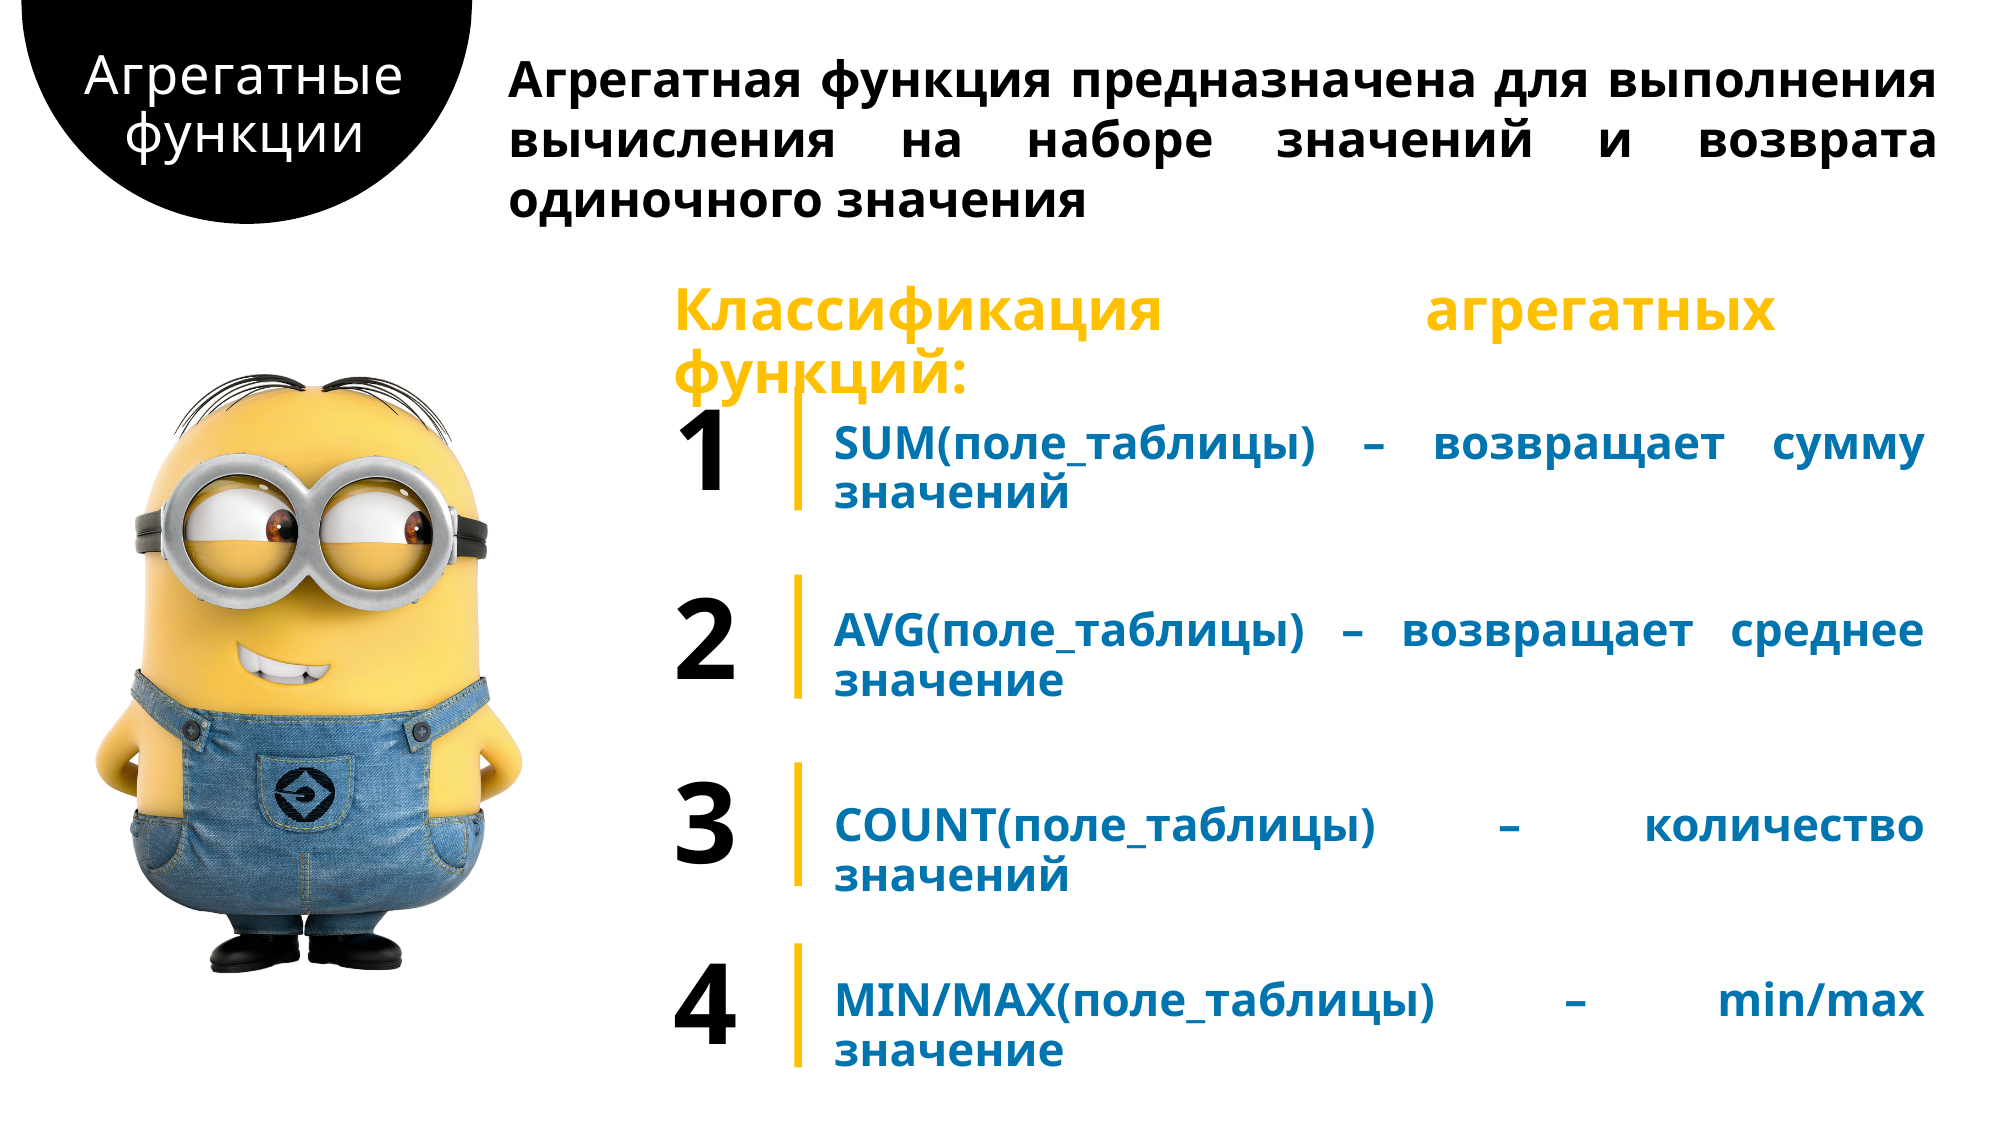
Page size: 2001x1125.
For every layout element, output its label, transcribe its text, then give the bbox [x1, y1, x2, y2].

text_box AVG(поле_таблицы) – возвращает среднее значение [819, 599, 1940, 695]
text_box [793, 942, 803, 1068]
text_box MIN/MAX(поле_таблицы) – min/max значение [819, 969, 1940, 1054]
title Агрегатные функции [50, 40, 441, 174]
text_box [793, 574, 803, 700]
text_box 1 [658, 414, 713, 507]
text_box [793, 761, 803, 887]
picture [62, 347, 577, 1006]
text_box SUM(поле_таблицы) – возвращает сумму значений [819, 412, 1940, 507]
list Агрегатная функция предназначена для выполнения вычисления на наборе значений и возврата одиночного значения [493, 40, 1955, 248]
text_box 4 [658, 940, 713, 1064]
text_box COUNT(поле_таблицы) – количество значений [819, 794, 1940, 883]
text_box Классификация агрегатных функций: [658, 272, 1792, 414]
text_box 3 [658, 759, 713, 883]
text_box 2 [658, 574, 713, 696]
text_box [793, 414, 803, 511]
